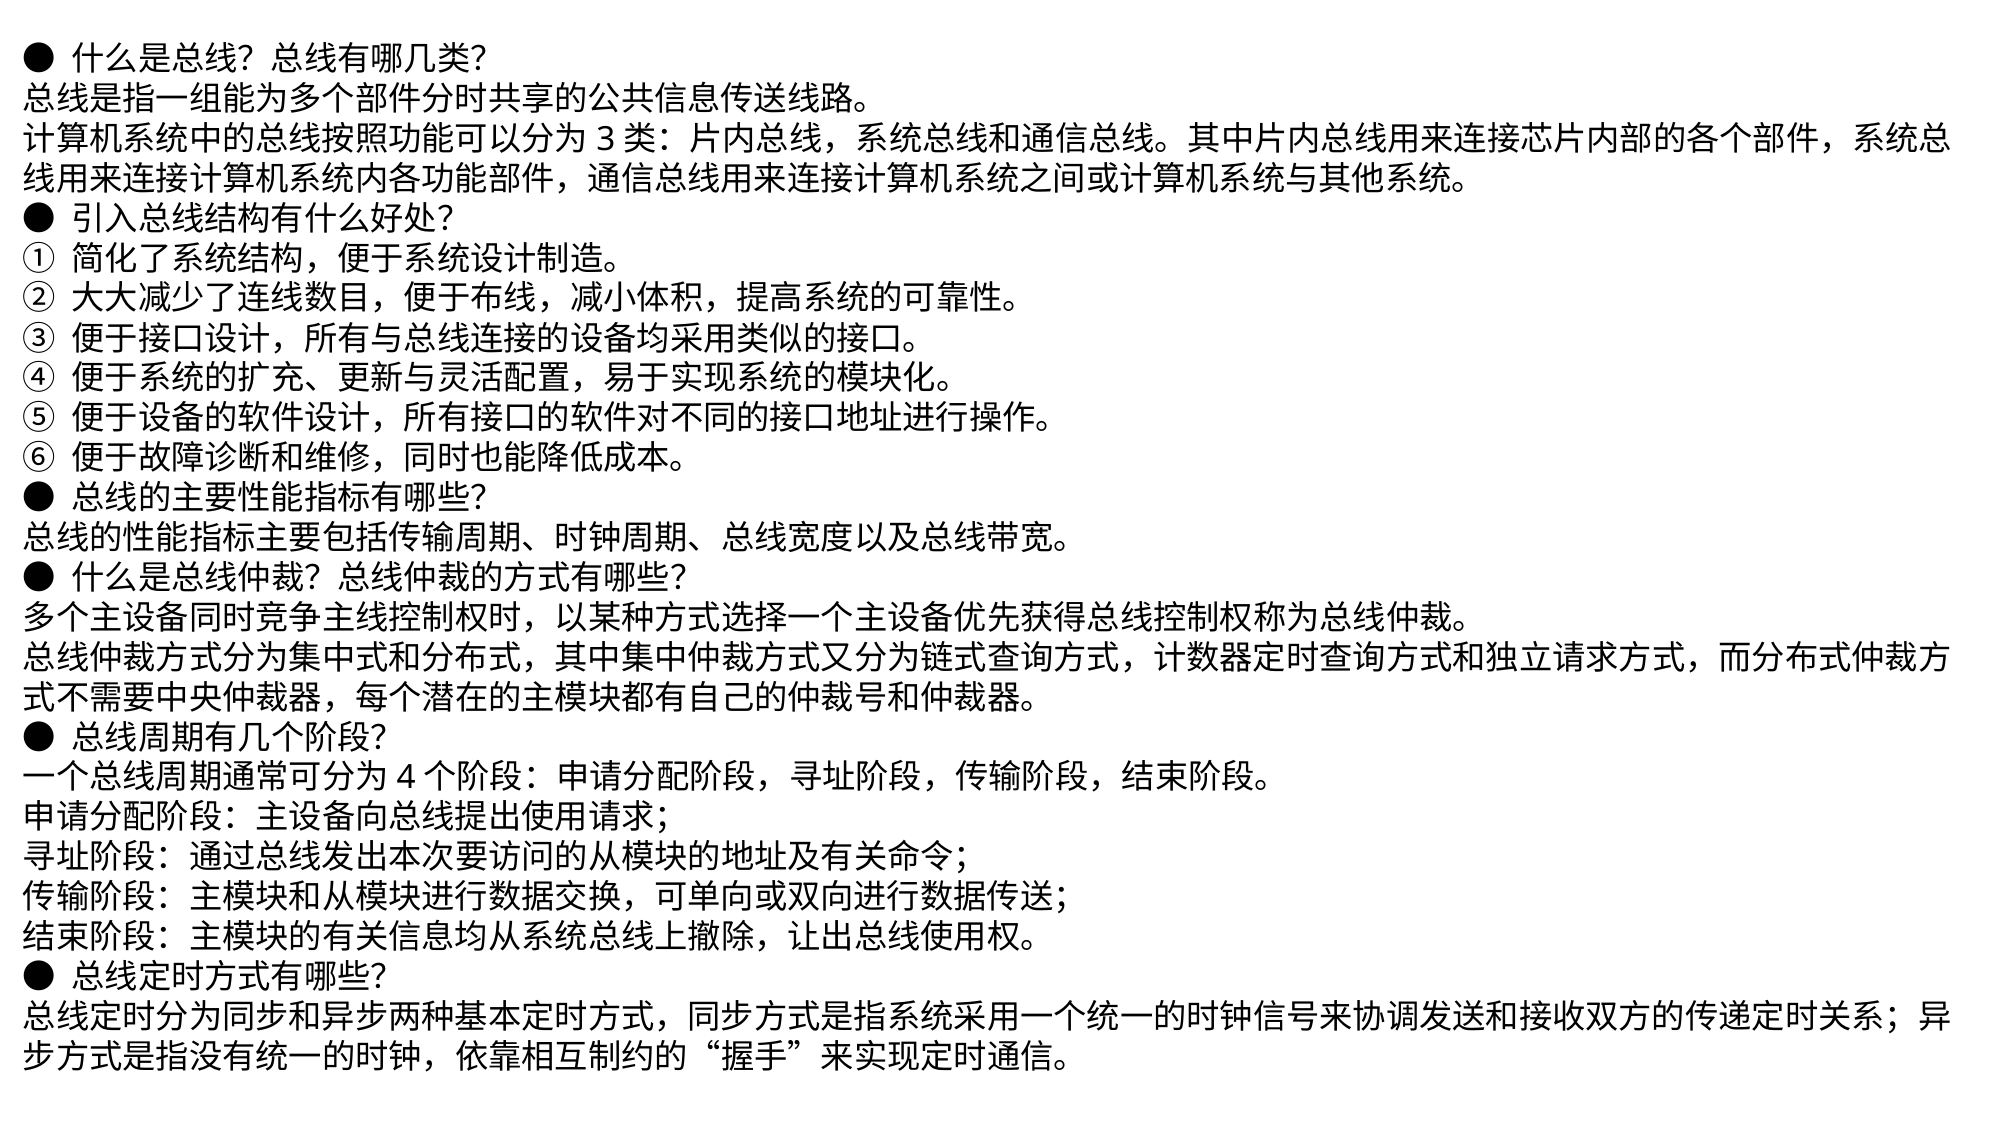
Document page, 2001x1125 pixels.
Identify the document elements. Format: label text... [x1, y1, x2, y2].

text_box ● 什么是总线？总线有哪几类？ 总线是指一组能为多个部件分时共享的公共信息传送线路。 计算机系统中的总线按照功能可以分为3类：片内总线，系统总线和通信总线。其中片内总线用来连接芯片内部的各个部件，系统总线用来连接计算机系统内各功能部件，通信总线用来连接计算机系统之间或计算机系统与其他系统。 ● 引入总线结构有什么好处？ ① 简化了系统结构，便于系统设计制造。 ② 大大减少了连线数目，便于布线，减小体积，提高系统的可靠性。 ③ 便于接口设计，所有与总线连接的设备均采用类似的接口。 ④ 便于系统的扩充、更新与灵活配置，易于实现系统的模块化。 ⑤ 便于设备的软件设计，所有接口的软件对不同的接口地址进行操作。 ⑥ 便于故障诊断和维修，同时也能降低成本。 ● 总线的主要性能指标有哪些？ 总线的性能指标主要包括传输周期、时钟周期、总线宽度以及总线带宽。 ● 什么是总线仲裁？总线仲裁的方式有哪些？ 多个主设备同时竞争主线控制权时，以某种方式选择一个主设备优先获得总线控制权称为总线仲裁。 总线仲裁方式分为集中式和分布式，其中集中仲裁方式又分为链式查询方式，计数器定时查询方式和独立请求方式，而分布式仲裁方式不需要中央仲裁器，每个潜在的主模块都有自己的仲裁号和仲裁器。 ● 总线周期有几个阶段？ 一个总线周期通常可分为4个阶段：申请分配阶段，寻址阶段，传输阶段，结束阶段。 申请分配阶段：主设备向总线提出使用请求； 寻址阶段：通过总线发出本次要访问的从模块的地址及有关命令； 传输阶段：主模块和从模块进行数据交换，可单向或双向进行数据传送； 结束阶段：主模块的有关信息均从系统总线上撤除，让出总线使用权。 ● 总线定时方式有哪些？ 总线定时分为同步和异步两种基本定时方式，同步方式是指系统采用一个统一的时钟信号来协调发送和接收双方的传递定时关系；异步方式是指没有统一的时钟，依靠相互制约的“握手”来实现定时通信。 [8, 29, 1992, 1083]
